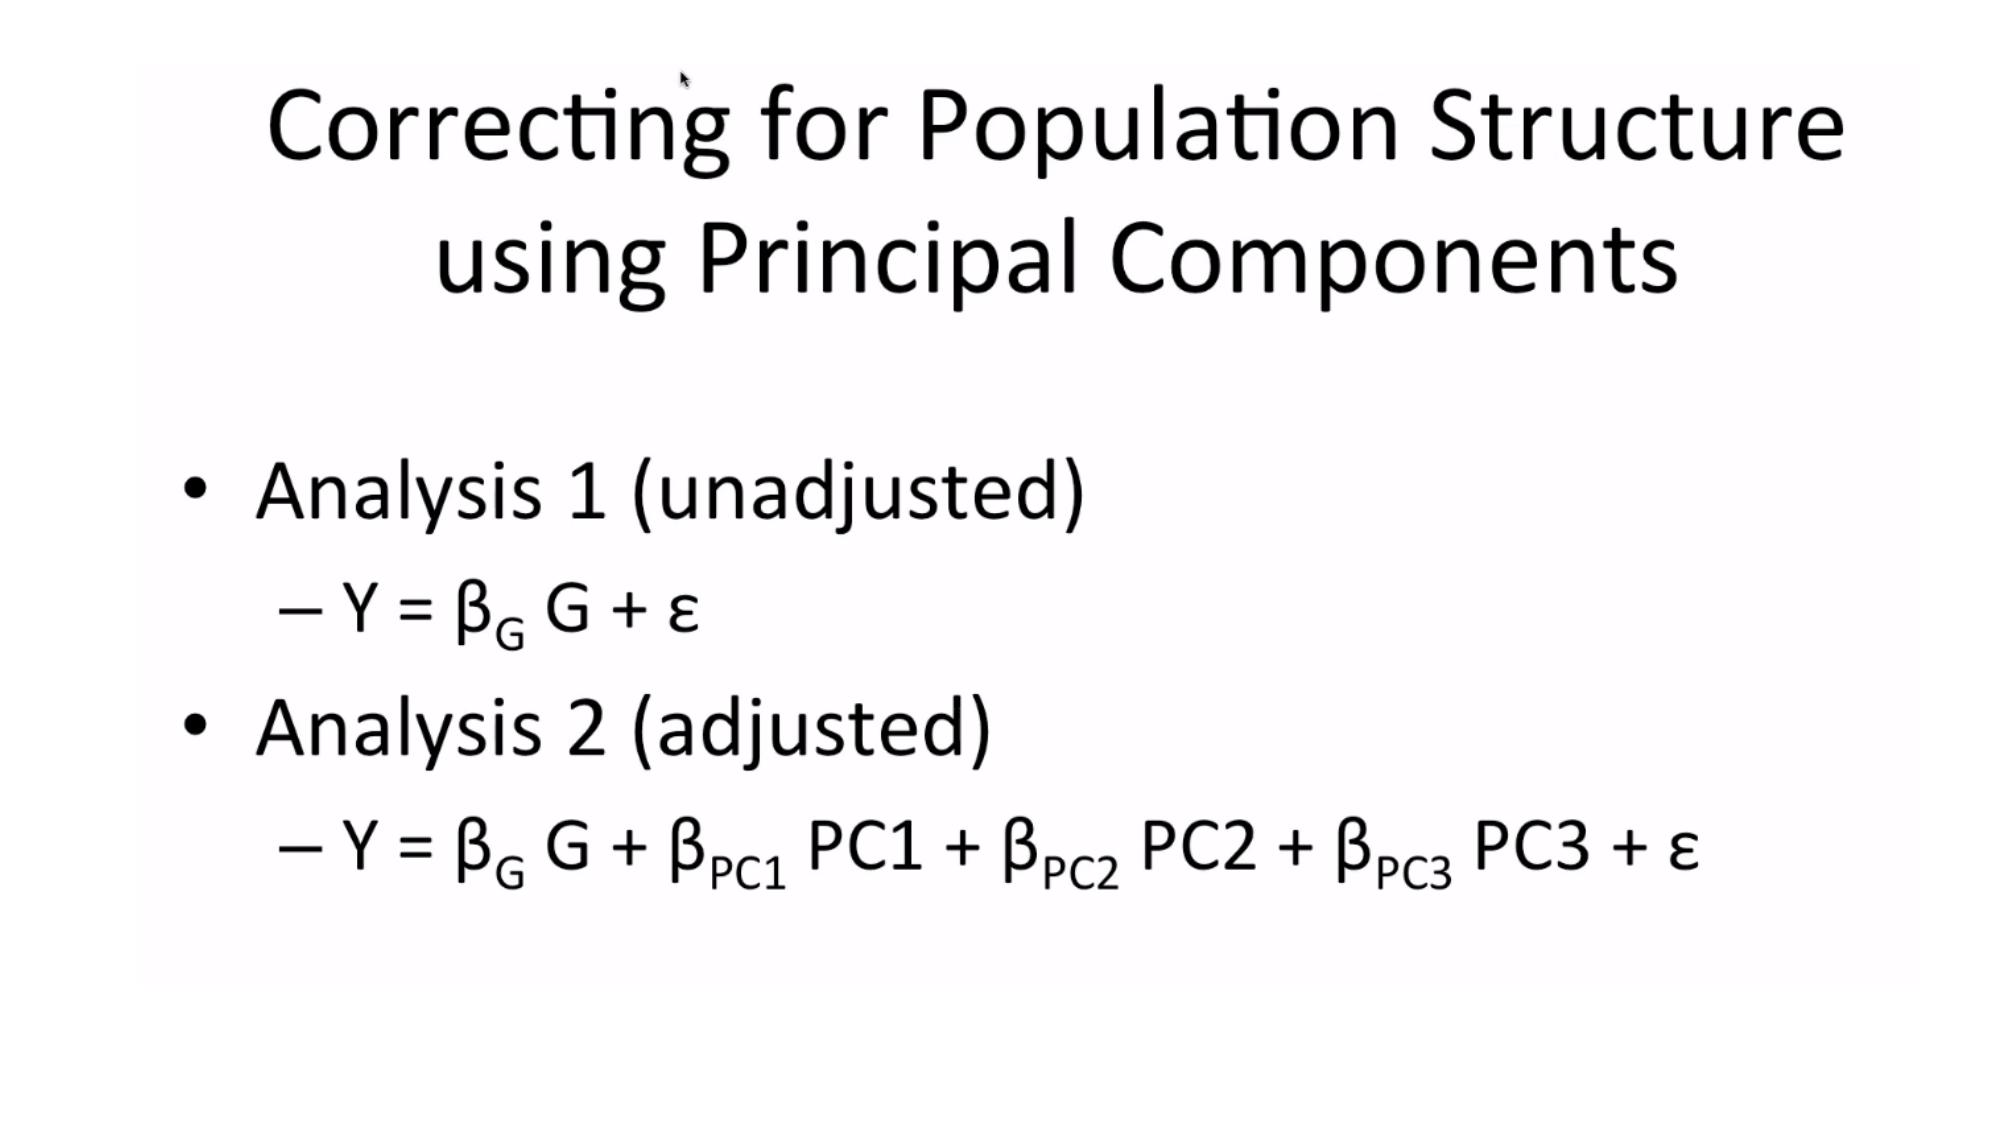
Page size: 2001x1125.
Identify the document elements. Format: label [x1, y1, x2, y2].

picture [137, 63, 1921, 986]
